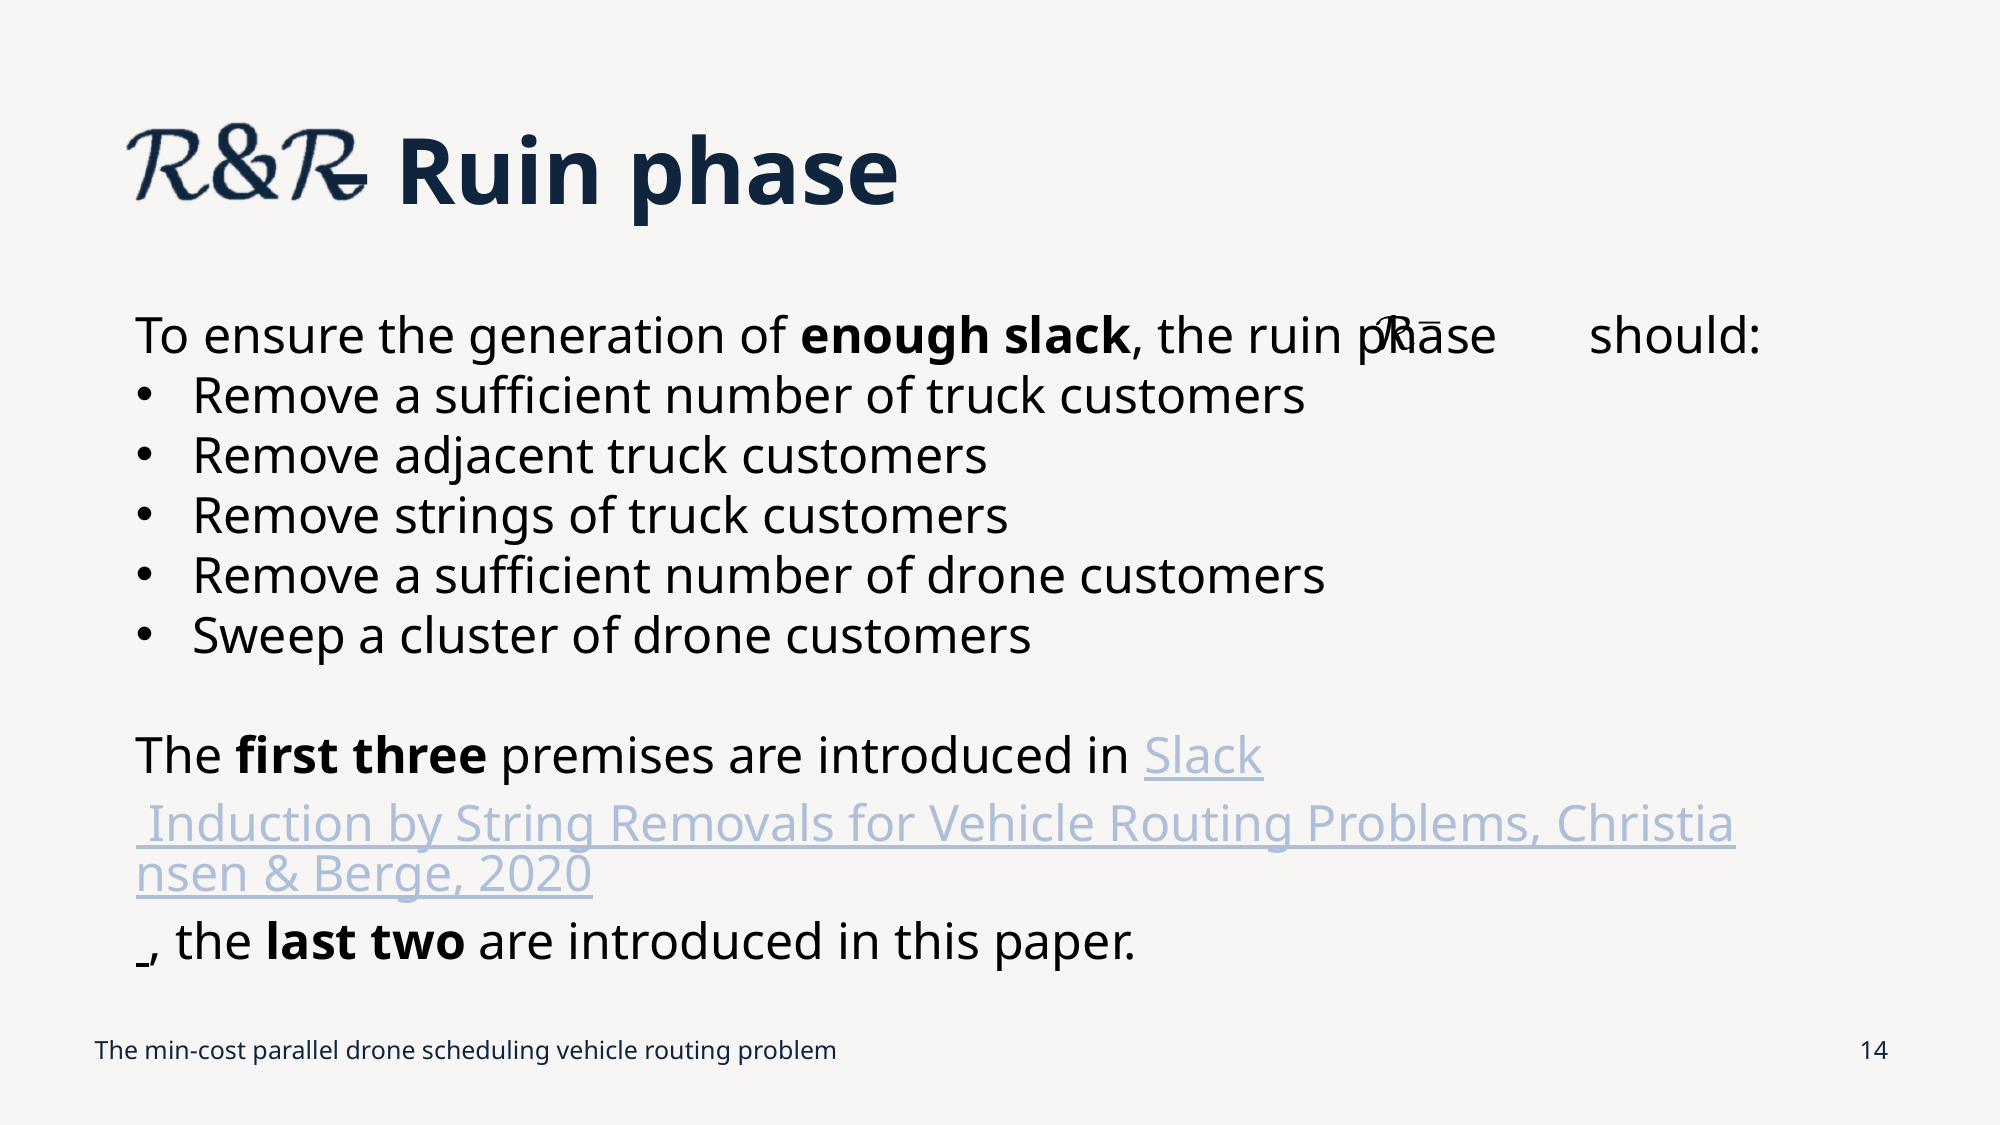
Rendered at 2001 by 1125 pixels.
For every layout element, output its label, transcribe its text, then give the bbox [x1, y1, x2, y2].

text_box To ensure the generation of enough slack, the ruin phase should: Remove a sufficient number of truck customers Remove adjacent truck customers Remove strings of truck customers Remove a sufficient number of drone customers Sweep a cluster of drone customers The first three premises are introduced in Slack Induction by String Removals for Vehicle Routing Problems, Christiansen & Berge, 2020 , the last two are introduced in this paper. [120, 295, 1780, 936]
title – Ruin phase [96, 83, 1349, 267]
slide_number 14 [1836, 1020, 1912, 1080]
picture [1363, 308, 1445, 361]
picture [120, 112, 369, 210]
footer The min-cost parallel drone scheduling vehicle routing problem [79, 1020, 951, 1080]
